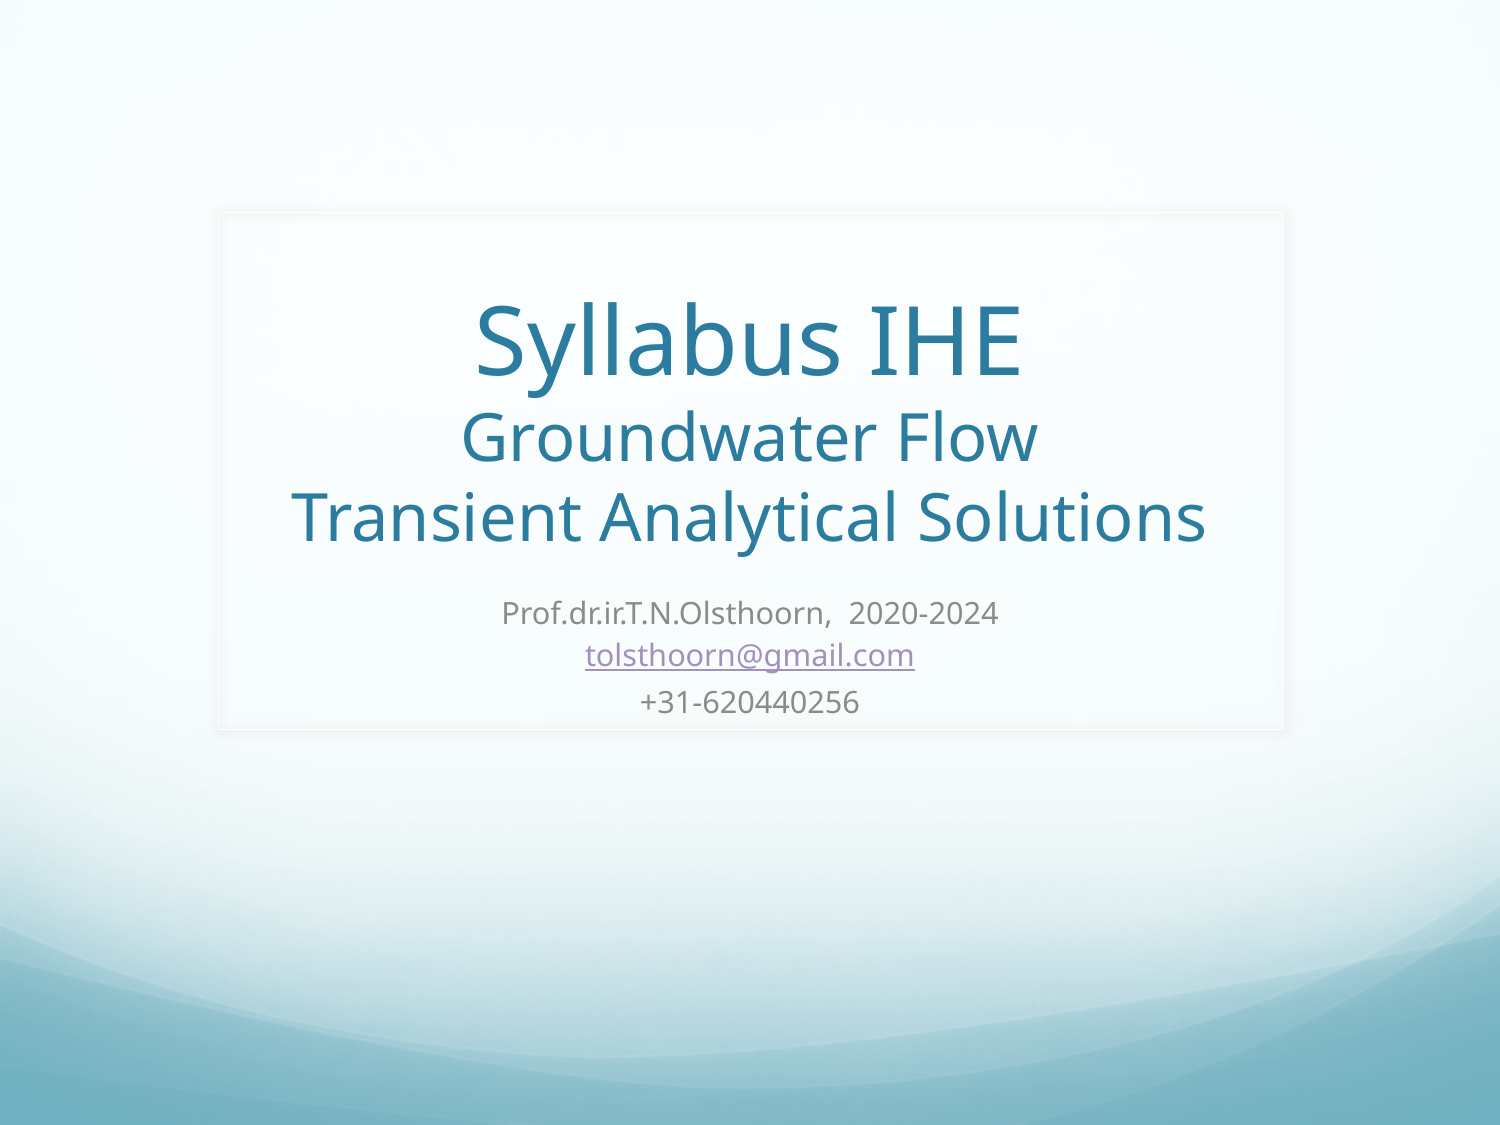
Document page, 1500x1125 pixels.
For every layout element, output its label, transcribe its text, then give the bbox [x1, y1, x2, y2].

subtitle Prof.dr.ir.T.N.Olsthoorn, 2020-2024 tolsthoorn@gmail.com +31-620440256 [217, 586, 1283, 728]
title Syllabus IHE Groundwater Flow Transient Analytical Solutions [112, 375, 1388, 563]
